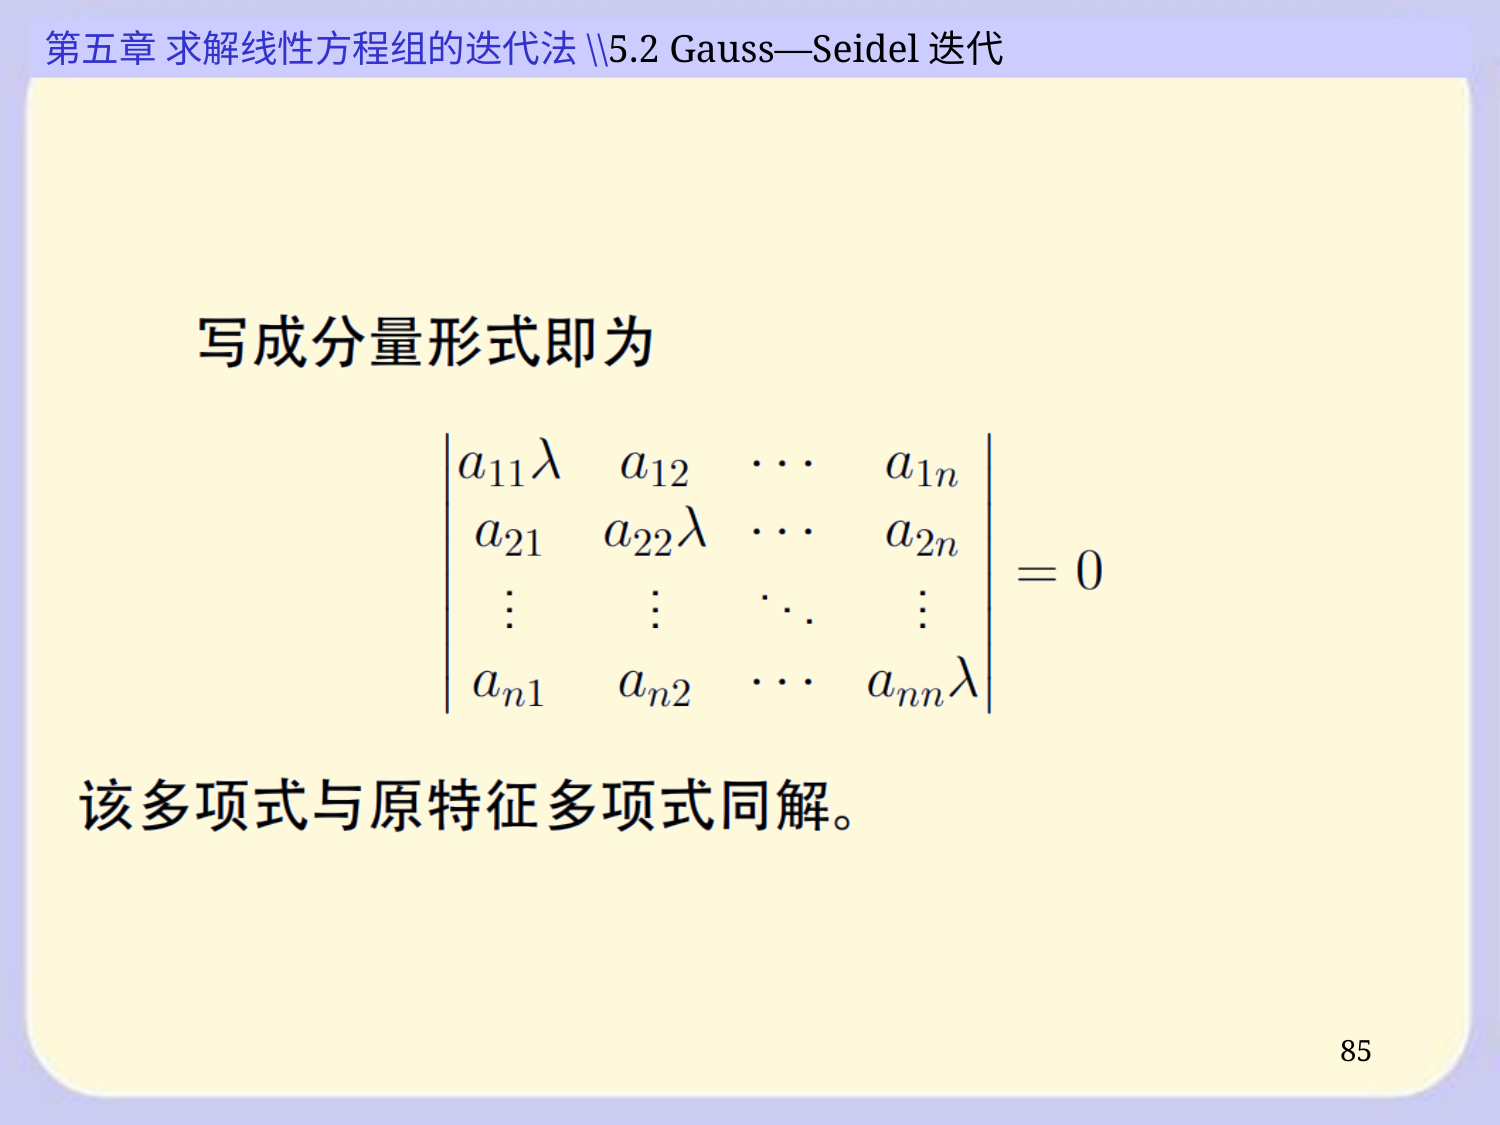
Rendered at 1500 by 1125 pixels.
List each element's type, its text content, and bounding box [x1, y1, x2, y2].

text_box 第五章 求解线性方程组的迭代法\\5.2 Gauss—Seidel迭代 [29, 17, 1471, 78]
picture [0, 0, 1500, 1125]
slide_number 85 [1074, 1024, 1388, 1101]
